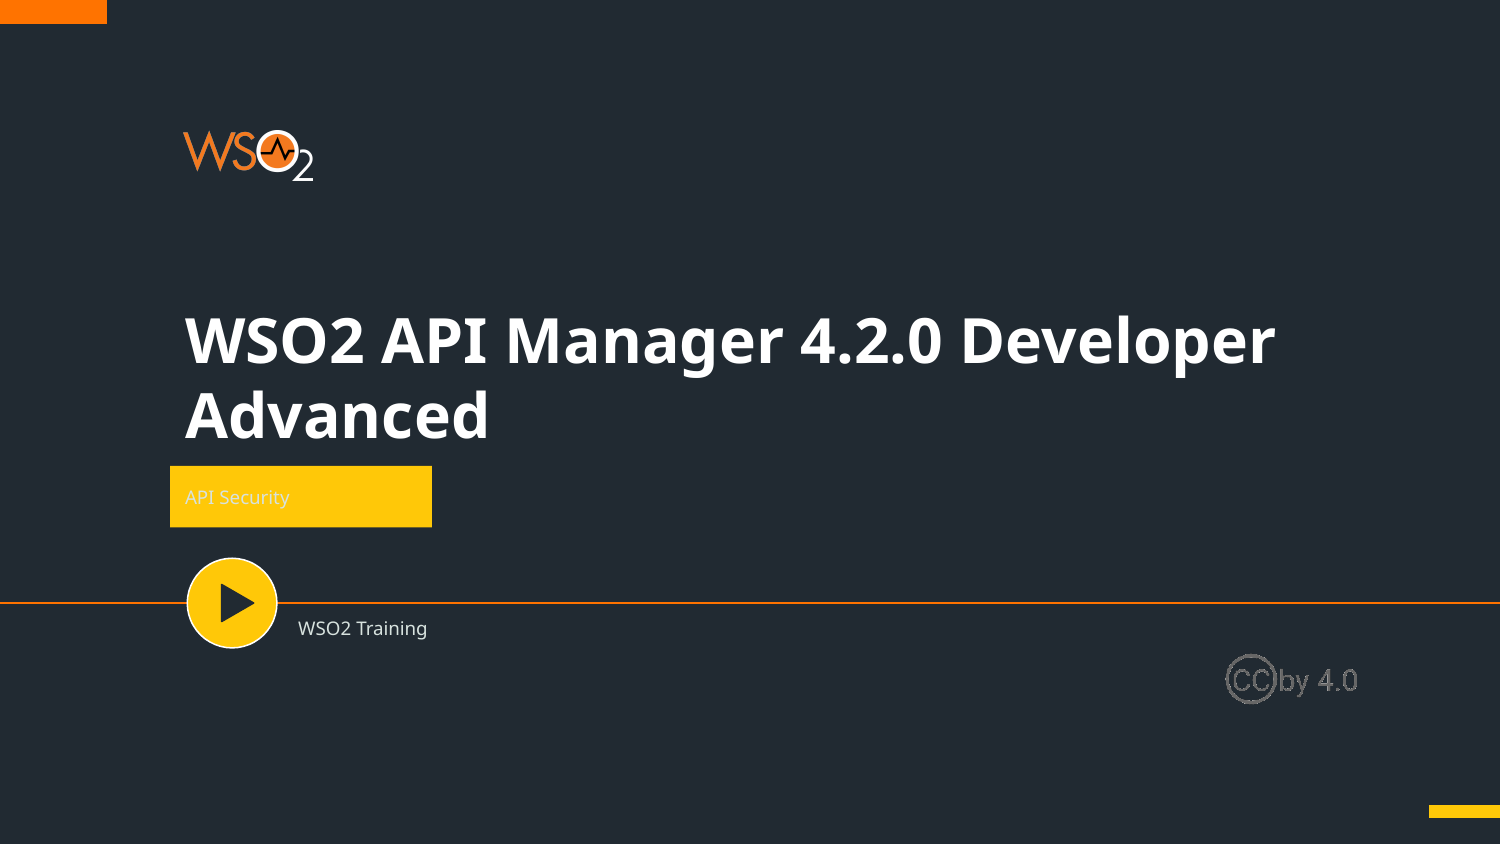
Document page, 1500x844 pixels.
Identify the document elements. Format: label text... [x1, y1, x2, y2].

subtitle WSO2 Training [283, 605, 972, 643]
subtitle API Security [170, 465, 432, 528]
picture [1214, 642, 1372, 715]
title WSO2 API Manager 4.2.0 Developer Advanced [170, 275, 1372, 466]
picture [183, 130, 313, 181]
